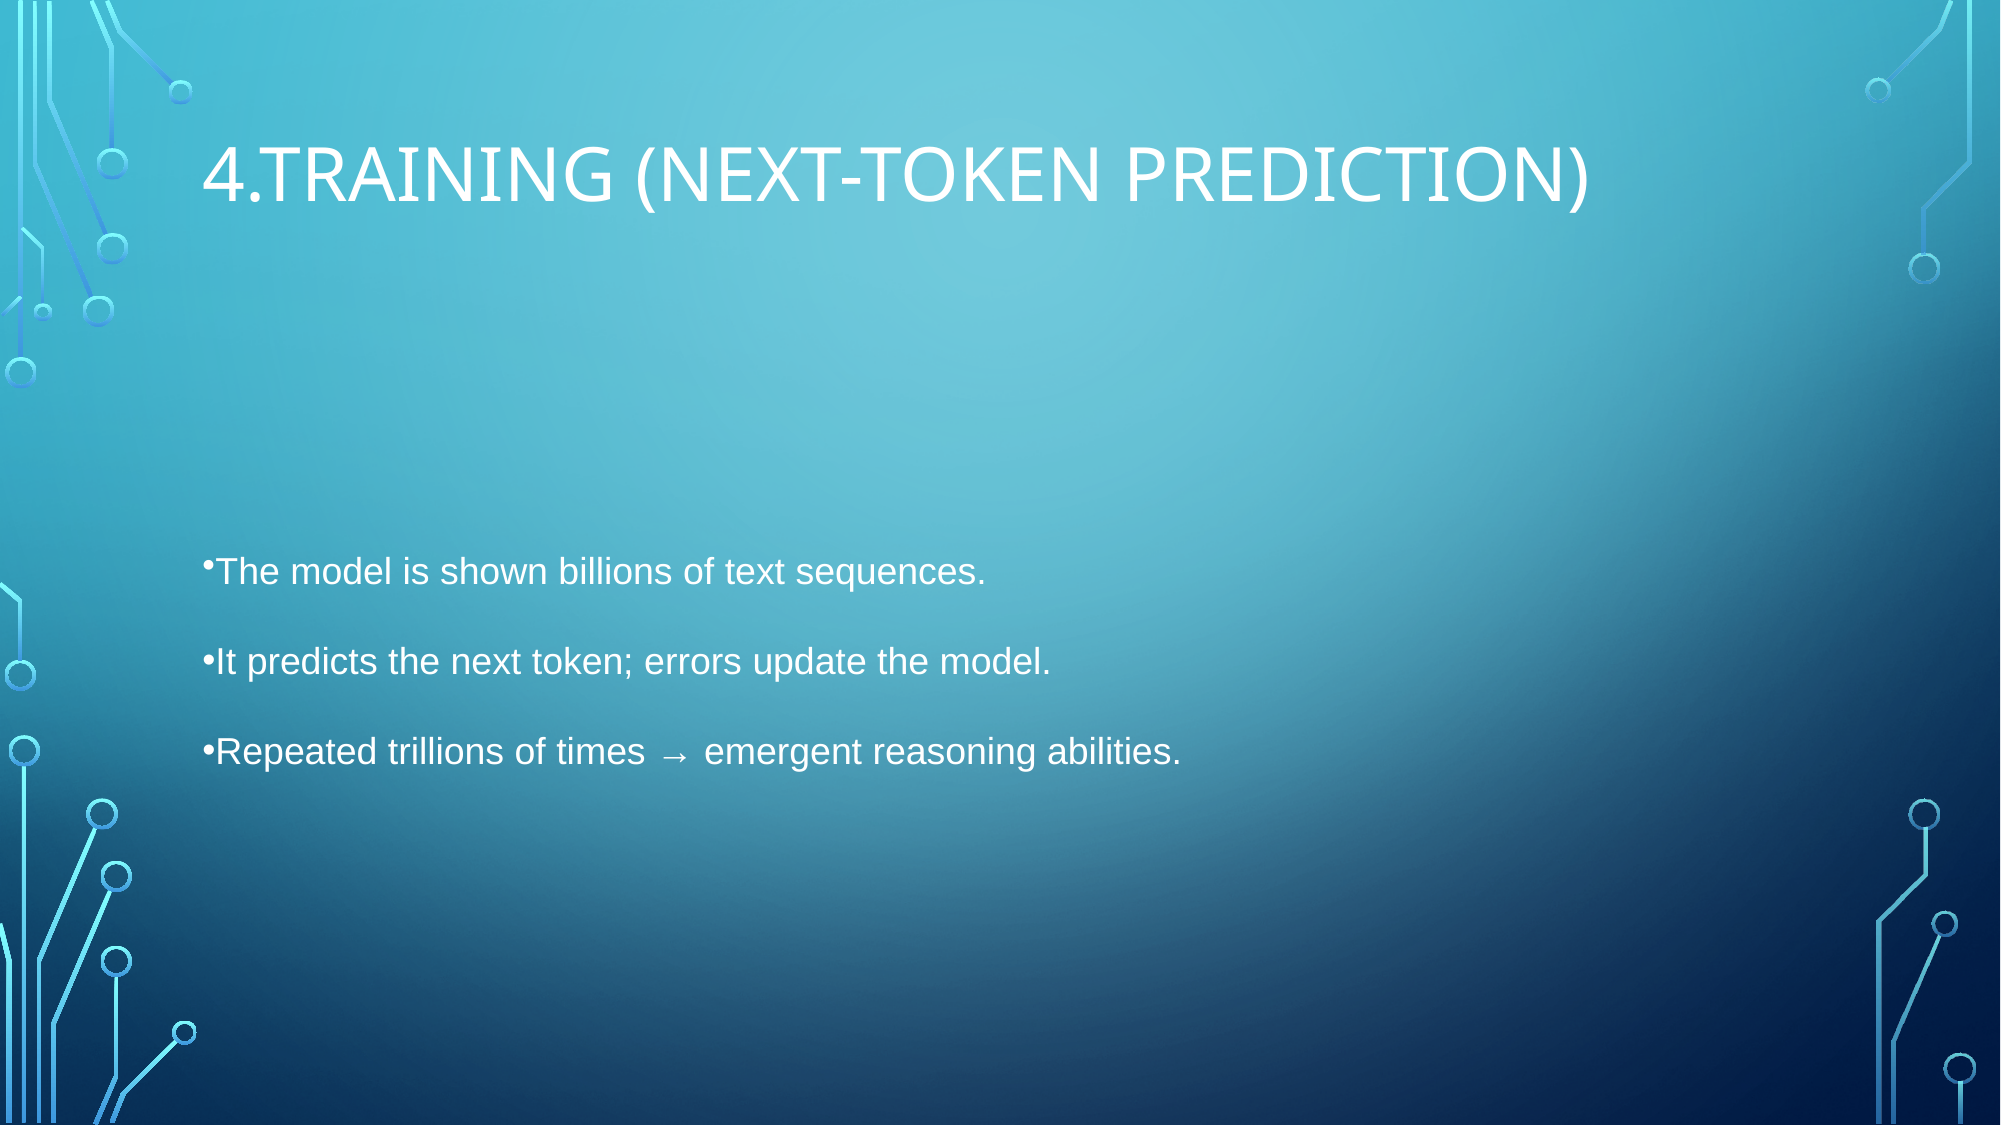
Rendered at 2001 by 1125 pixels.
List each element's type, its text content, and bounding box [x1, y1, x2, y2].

list The model is shown billions of text sequences. It predicts the next token; errors update the model. Repeated trillions of times → emergent reasoning abilities. [187, 333, 1209, 986]
title 4.Training (Next-Token Prediction) [187, 101, 1813, 344]
